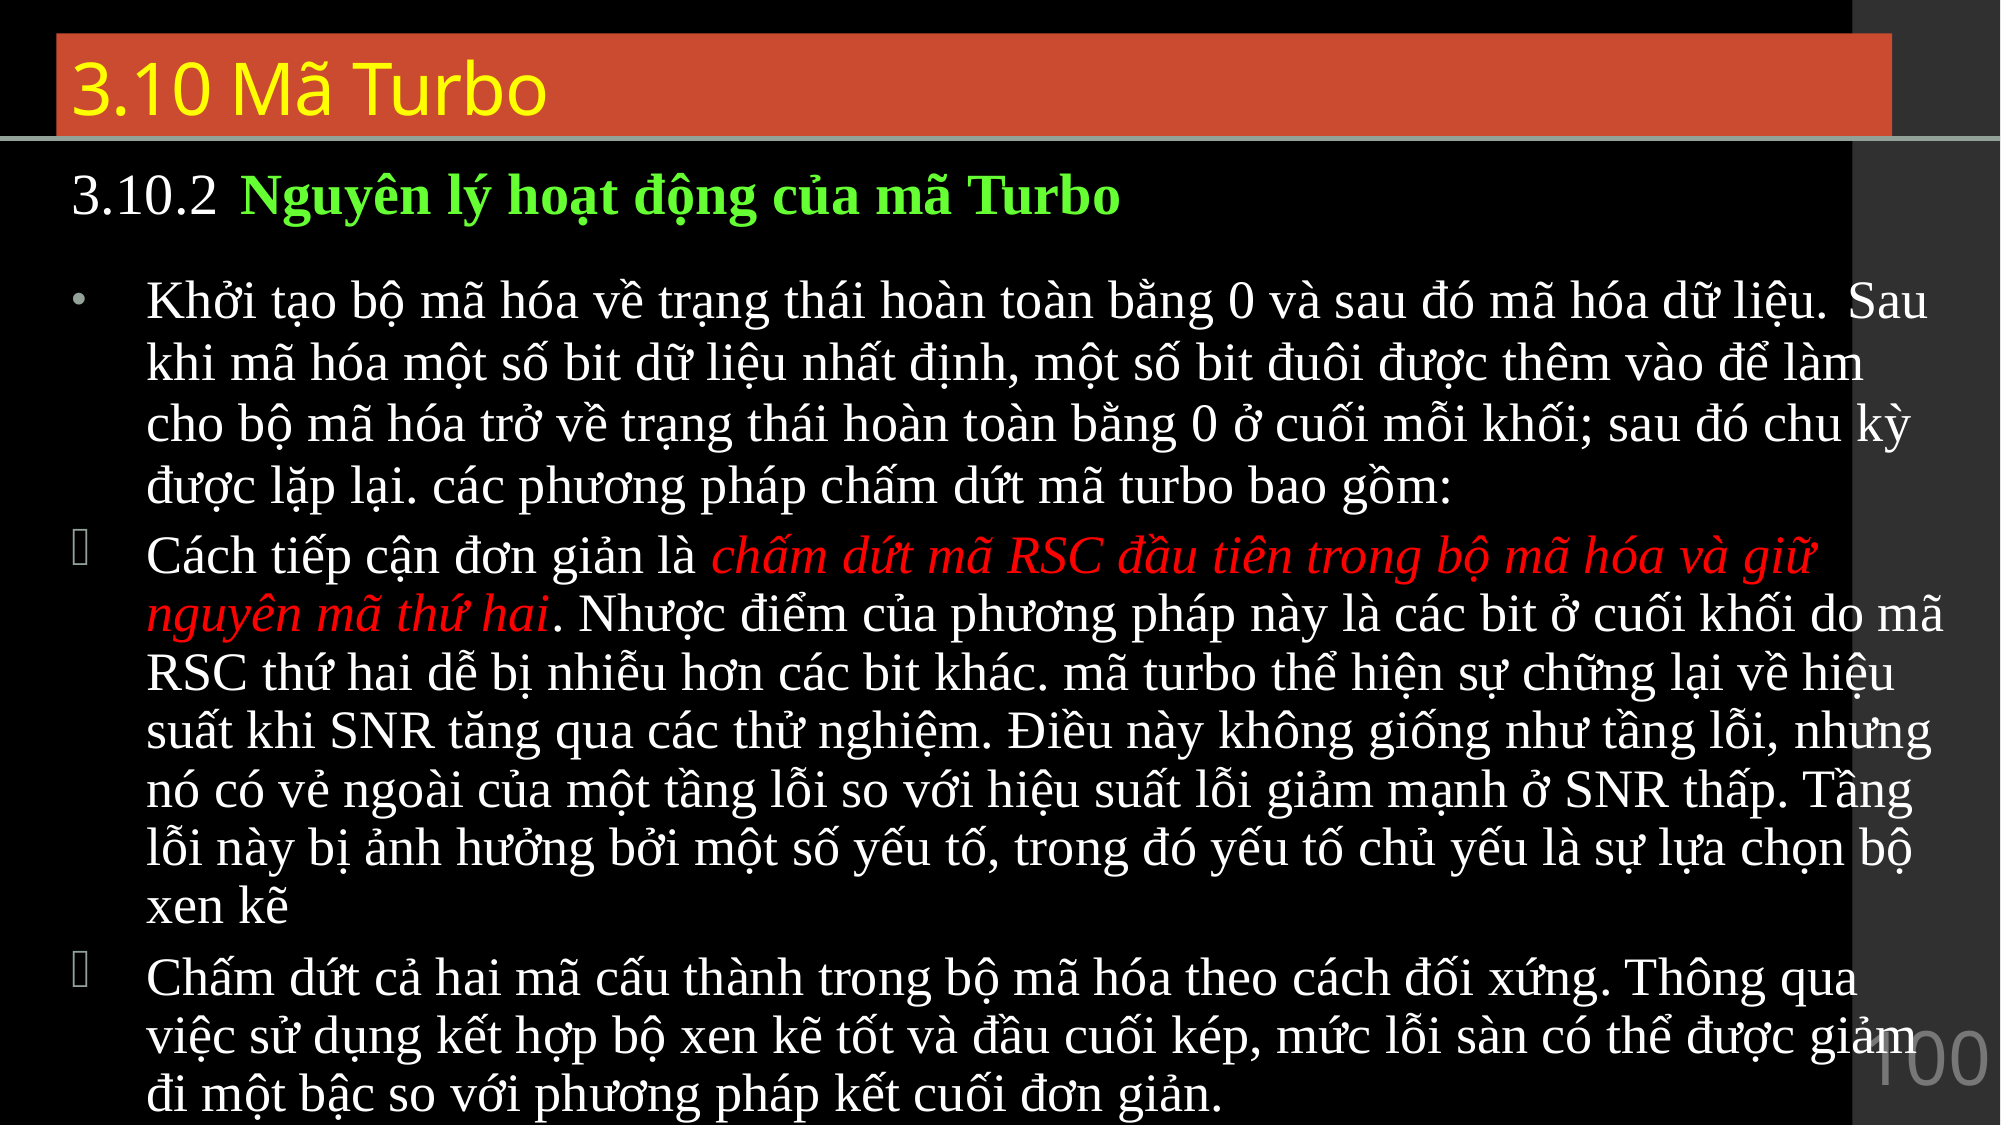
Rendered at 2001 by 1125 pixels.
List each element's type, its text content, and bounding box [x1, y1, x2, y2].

title 3.10 Mã Turbo [56, 33, 1893, 136]
list 3.10.2 Nguyên lý hoạt động của mã Turbo Khởi tạo bộ mã hóa về trạng thái hoàn toàn bằng 0 và sau đó mã hóa dữ liệu. Sau khi mã hóa một số bit dữ liệu nhất định, một số bit đuôi được thêm vào để làm cho bộ mã hóa trở về trạng thái hoàn toàn bằng 0 ở cuối mỗi khối; sau đó chu kỳ được lặp lại. các phương pháp chấm dứt mã turbo bao gồm: Cách tiếp cận đơn giản là chấm dứt mã RSC đầu tiên trong bộ mã hóa và giữ nguyên mã thứ hai. Nhược điểm của phương pháp này là các bit ở cuối khối do mã RSC thứ hai dễ bị nhiễu hơn các bit khác. mã turbo thể hiện sự chững lại về hiệu suất khi SNR tăng qua các thử nghiệm. Điều này không giống như tầng lỗi, nhưng nó có vẻ ngoài của một tầng lỗi so với hiệu suất lỗi giảm mạnh ở SNR thấp. Tầng lỗi này bị ảnh hưởng bởi một số yếu tố, trong đó yếu tố chủ yếu là sự lựa chọn bộ xen kẽ Chấm dứt cả hai mã cấu thành trong bộ mã hóa theo cách đối xứng. Thông qua việc sử dụng kết hợp bộ xen kẽ tốt và đầu cuối kép, mức lỗi sàn có thể được giảm đi một bậc so với phương pháp kết cuối đơn giản. [56, 153, 1965, 1110]
slide_number 100 [1852, 1012, 2000, 1110]
